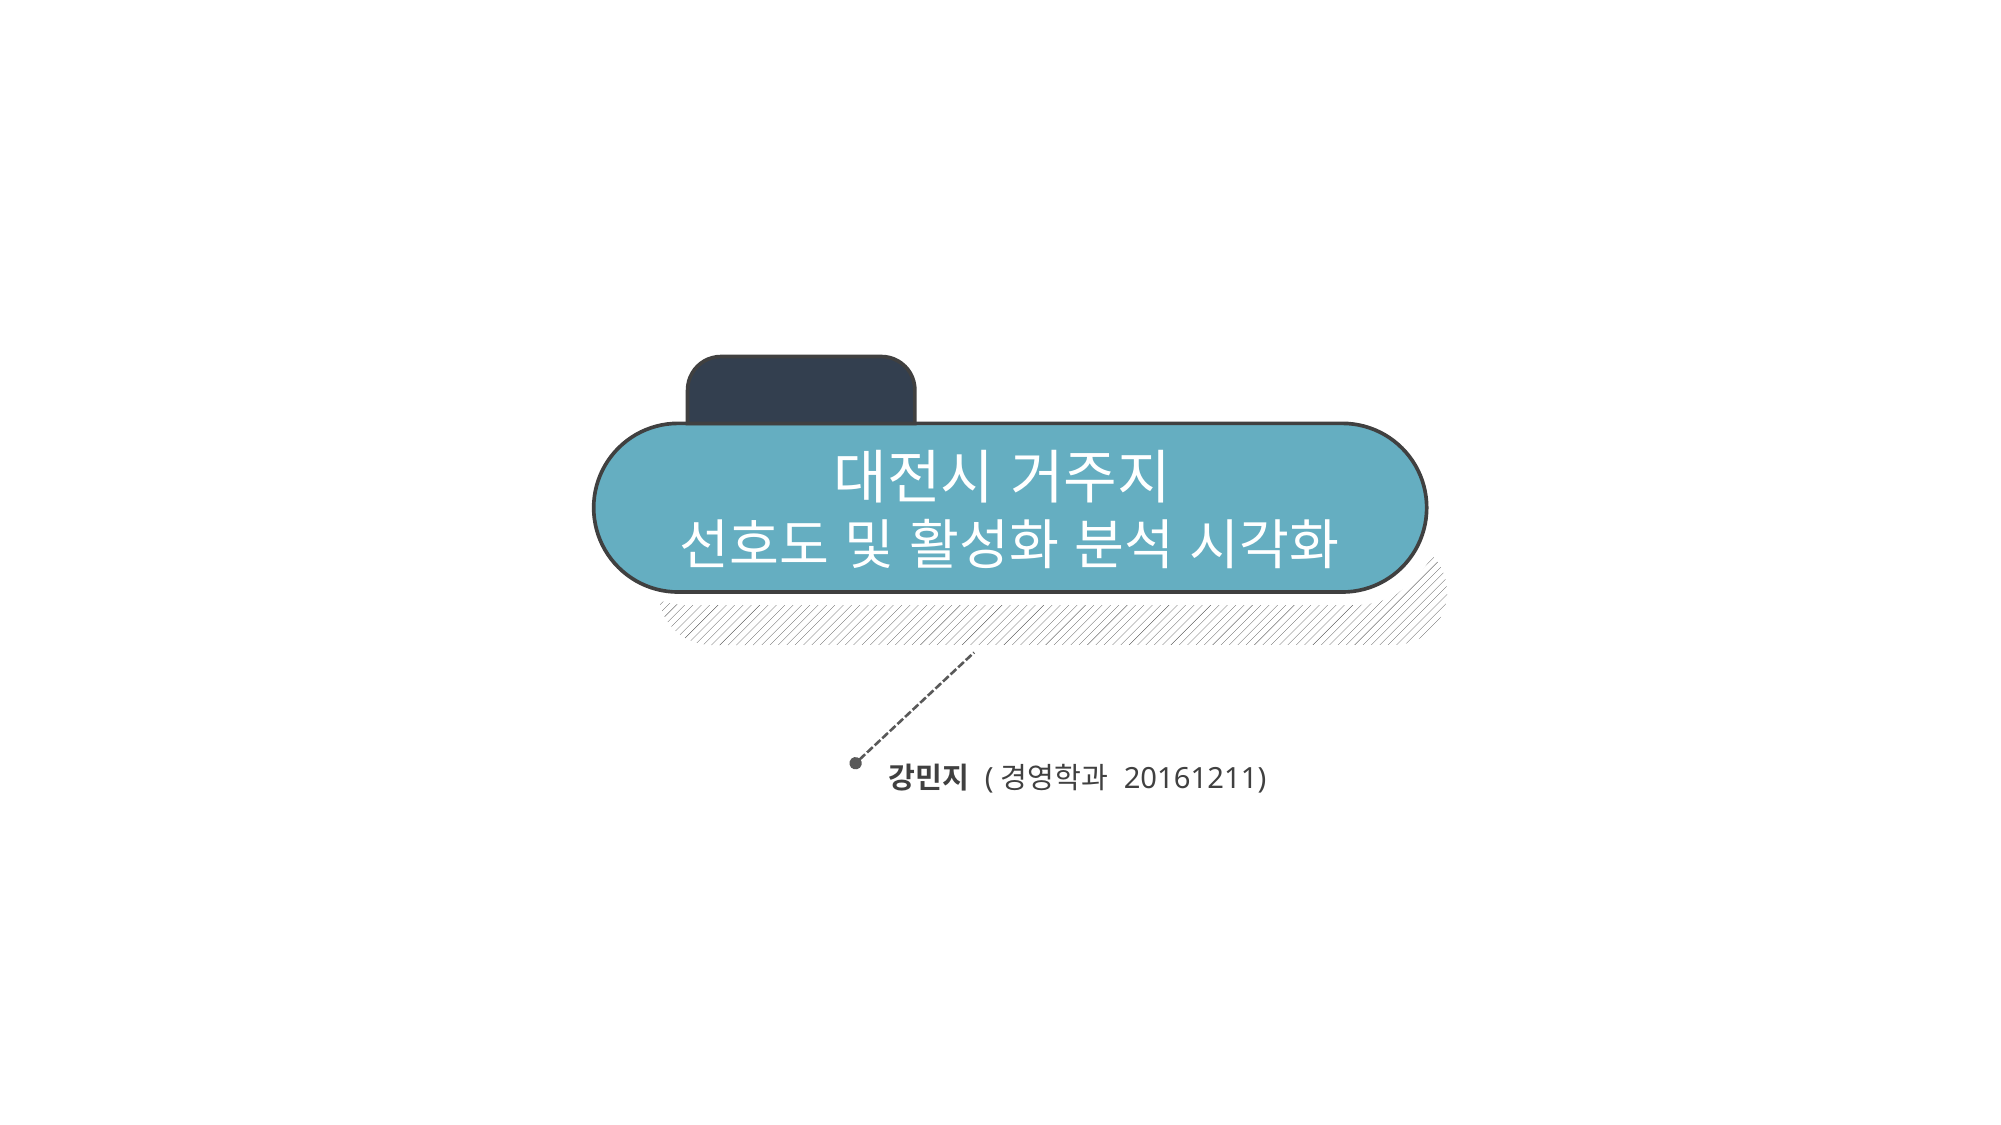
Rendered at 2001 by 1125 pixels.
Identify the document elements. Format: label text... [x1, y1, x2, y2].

text_box [686, 355, 916, 425]
text_box 강민지 (경영학과 20161211) [864, 734, 1291, 802]
text_box [657, 553, 1449, 647]
text_box 대전시 거주지 선호도 및 활성화 분석 시각화 [592, 422, 1428, 594]
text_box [855, 652, 975, 764]
